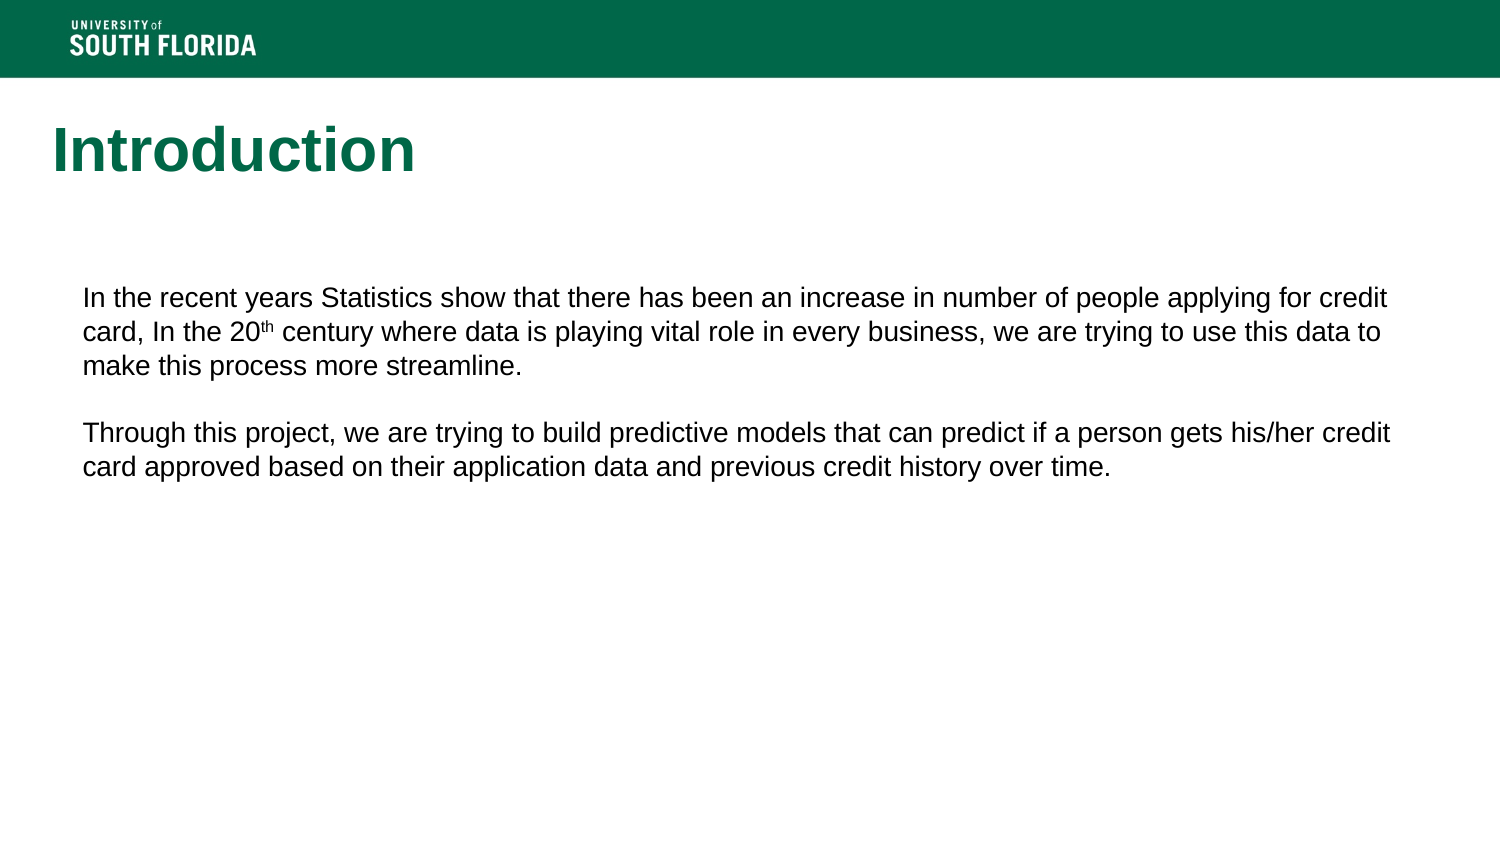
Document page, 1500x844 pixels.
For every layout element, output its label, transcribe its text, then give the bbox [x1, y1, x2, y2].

title Introduction [37, 94, 1397, 208]
text_box In the recent years Statistics show that there has been an increase in number of people applying for credit card, In the 20th century where data is playing vital role in every business, we are trying to use this data to make this process more streamline. Through this project, we are trying to build predictive models that can predict if a person gets his/her credit card approved based on their application data and previous credit history over time. [67, 272, 1450, 490]
picture [0, 0, 1500, 844]
